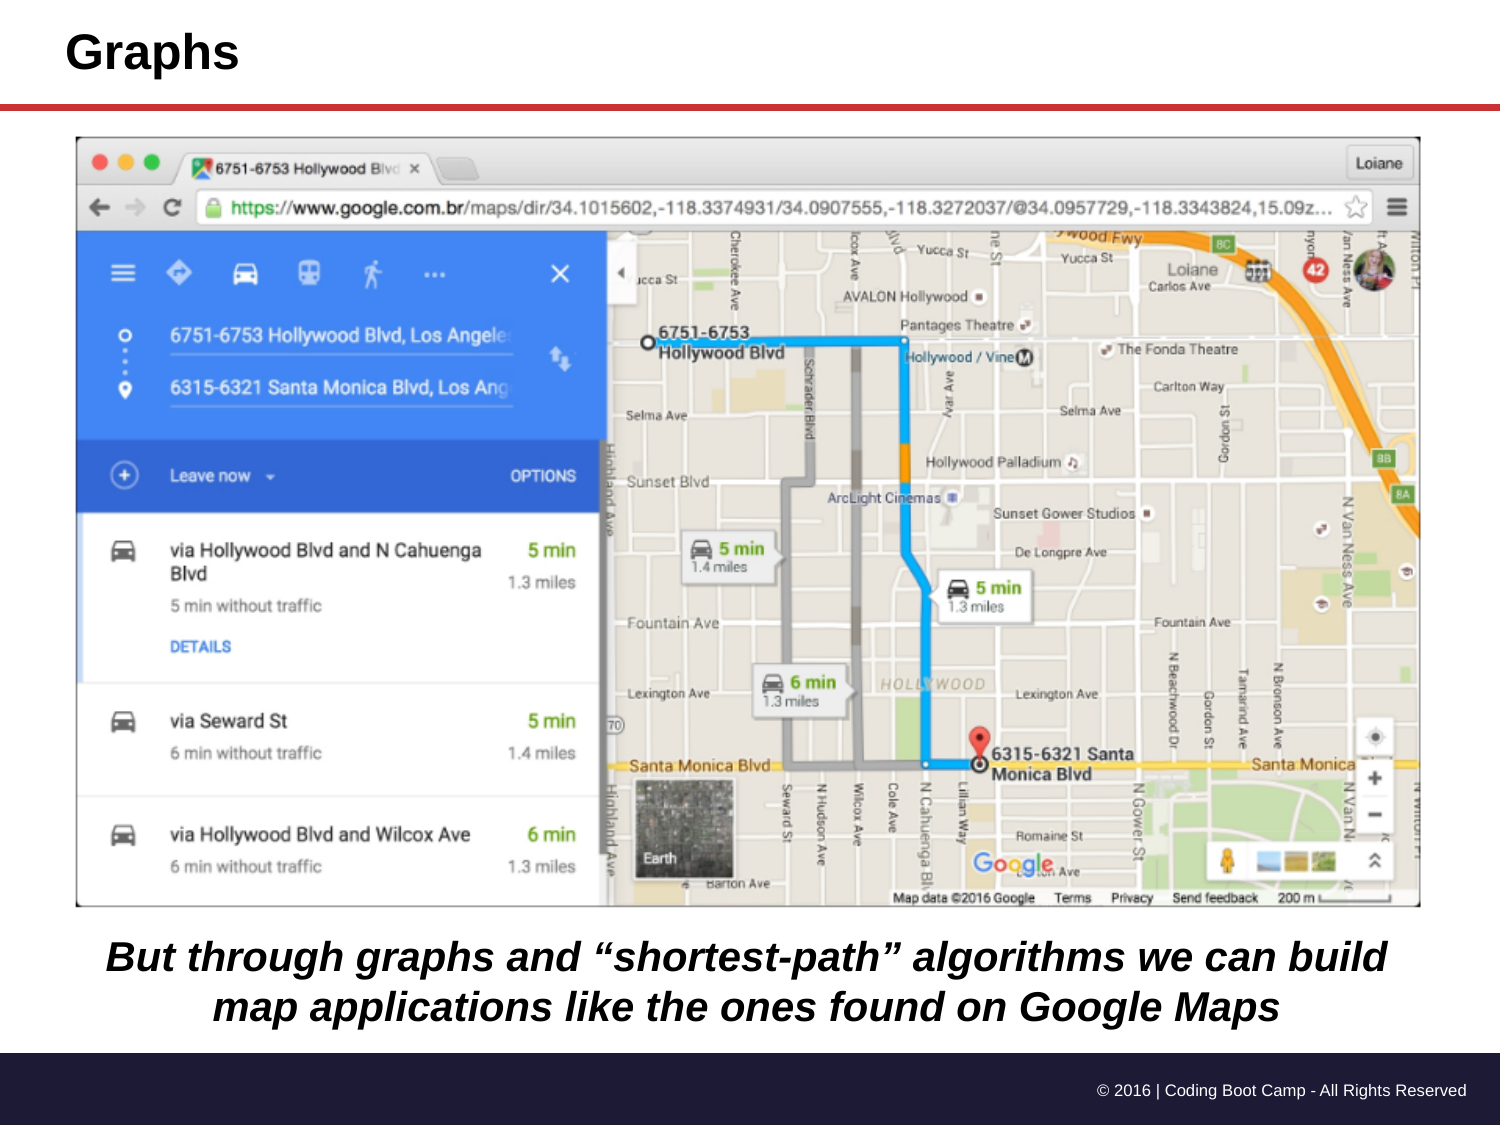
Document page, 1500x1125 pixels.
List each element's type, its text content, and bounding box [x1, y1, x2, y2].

text_box But through graphs and “shortest-path” algorithms we can build map applications like the ones found on Google Maps [74, 923, 1419, 1037]
title Graphs [50, 0, 1425, 108]
picture [62, 126, 1438, 923]
